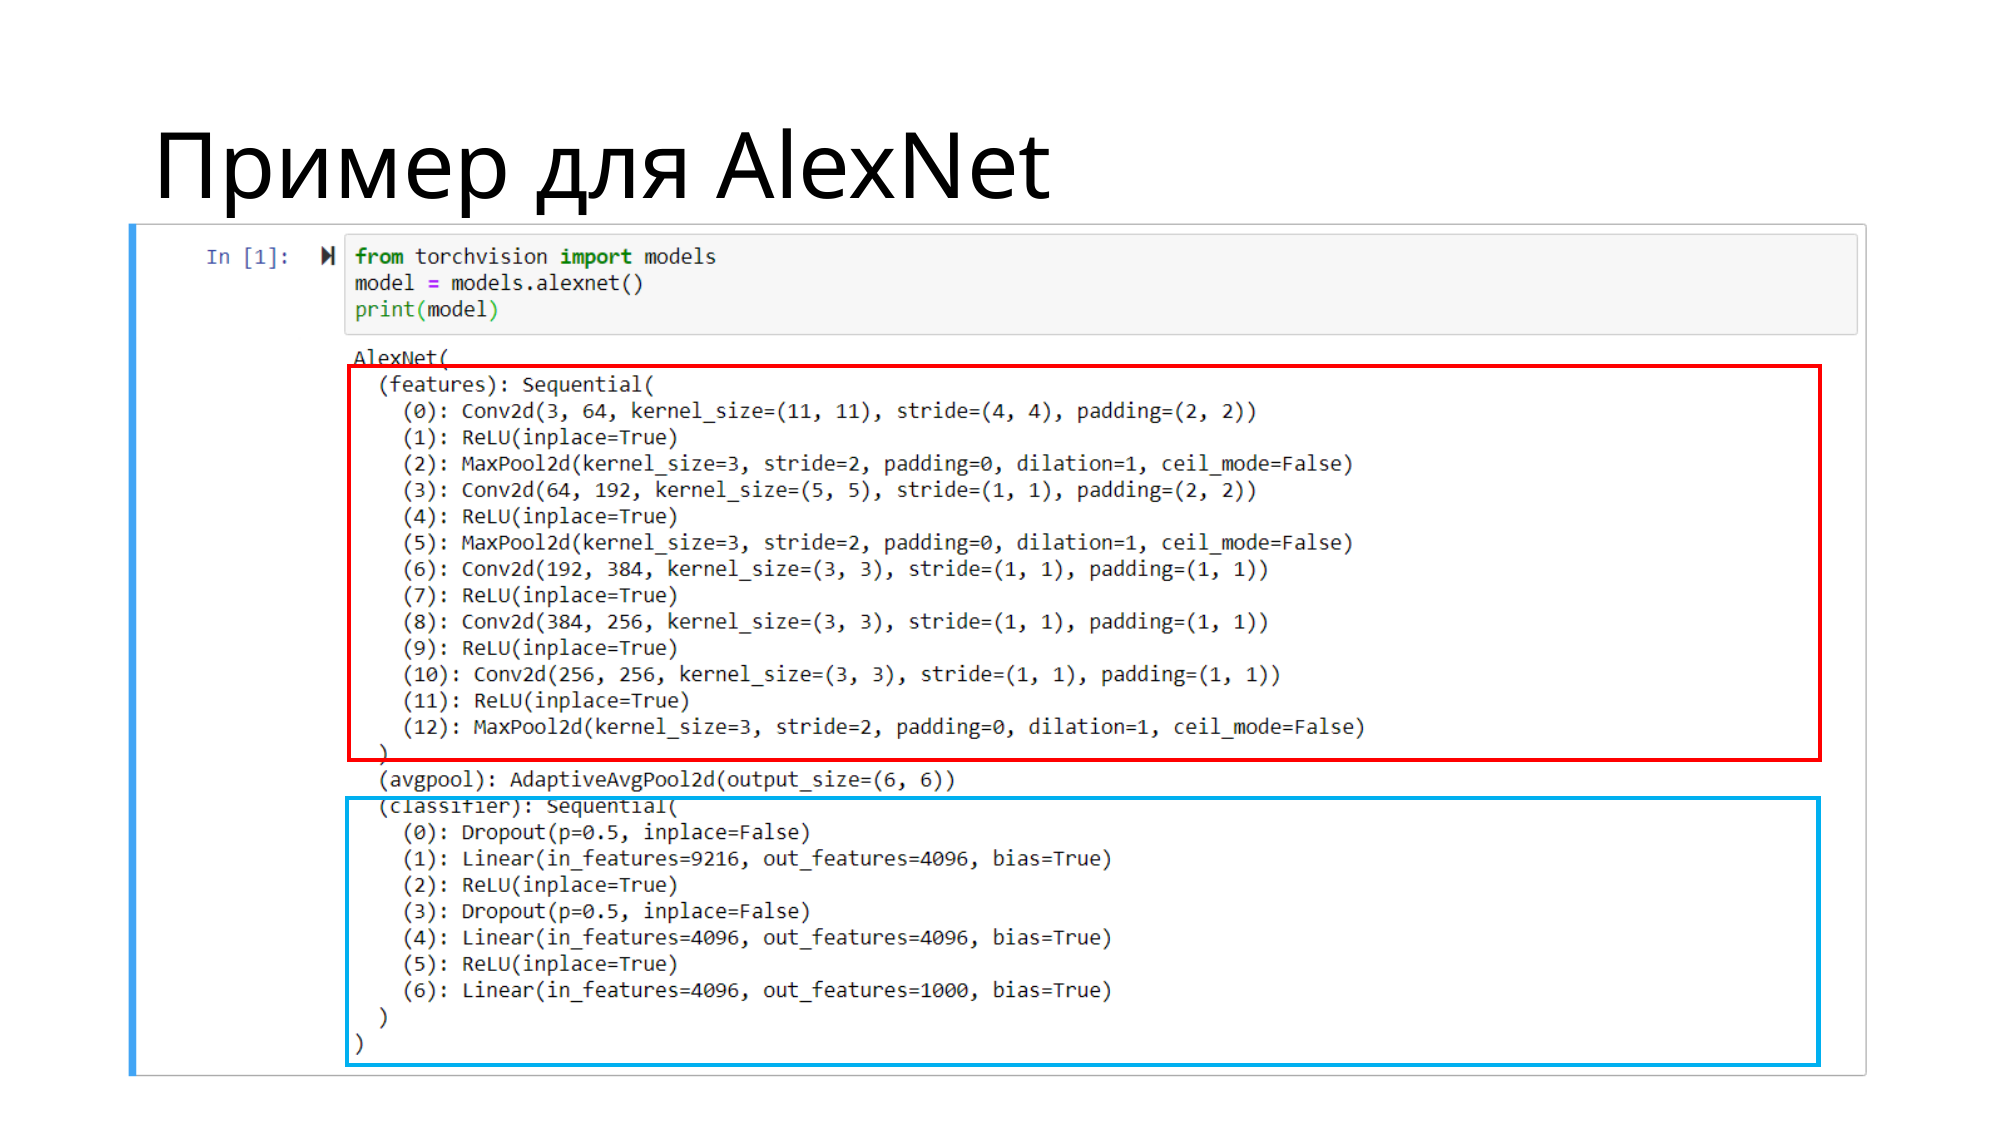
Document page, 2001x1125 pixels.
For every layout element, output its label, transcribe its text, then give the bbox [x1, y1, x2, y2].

picture [117, 218, 1883, 1088]
title Пример для AlexNet [137, 59, 1863, 218]
